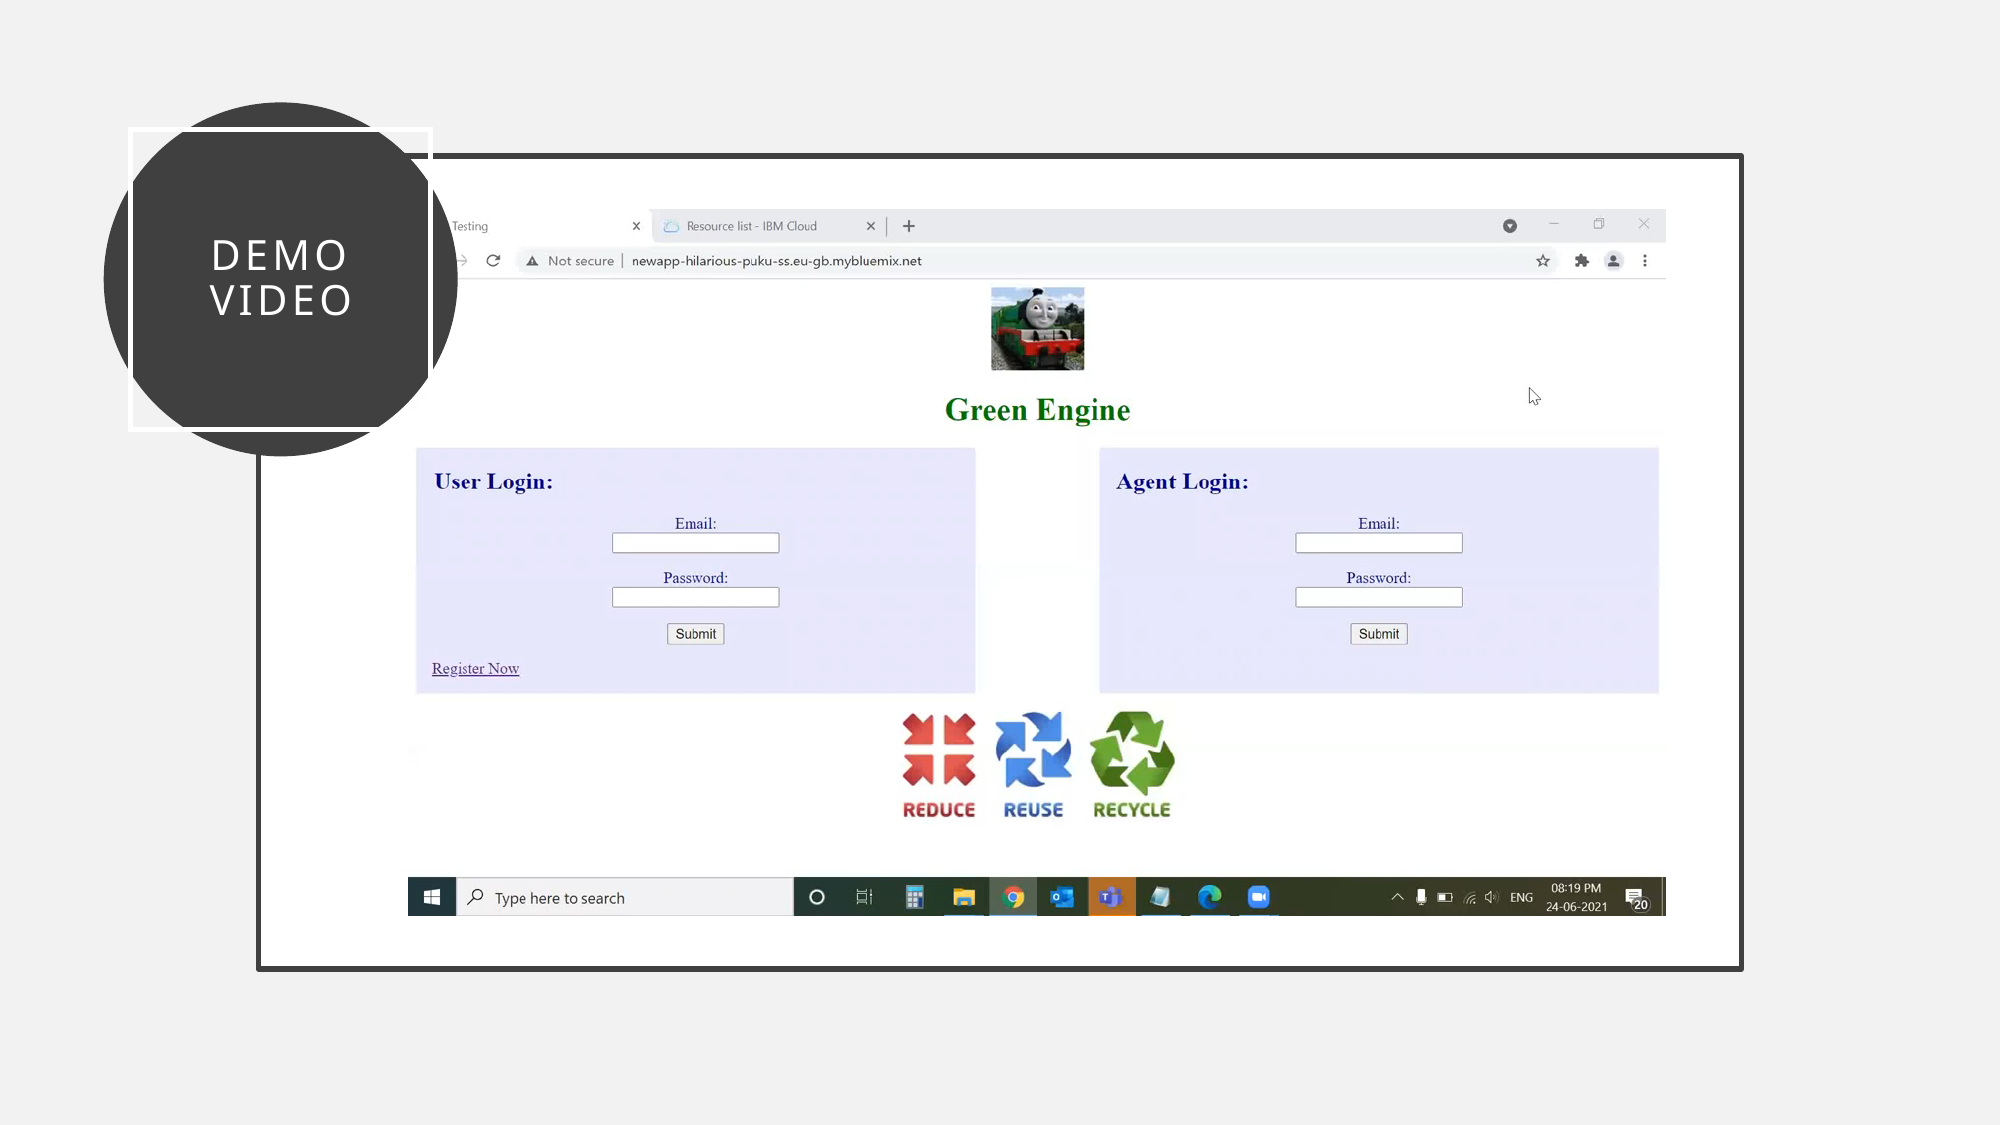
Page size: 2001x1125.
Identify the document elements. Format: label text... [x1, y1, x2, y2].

text_box [189, 432, 373, 458]
text_box [257, 155, 1742, 970]
text_box [102, 187, 128, 371]
text_box [188, 101, 373, 127]
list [408, 208, 1667, 917]
text_box [433, 187, 444, 208]
title Demo video [128, 127, 433, 432]
